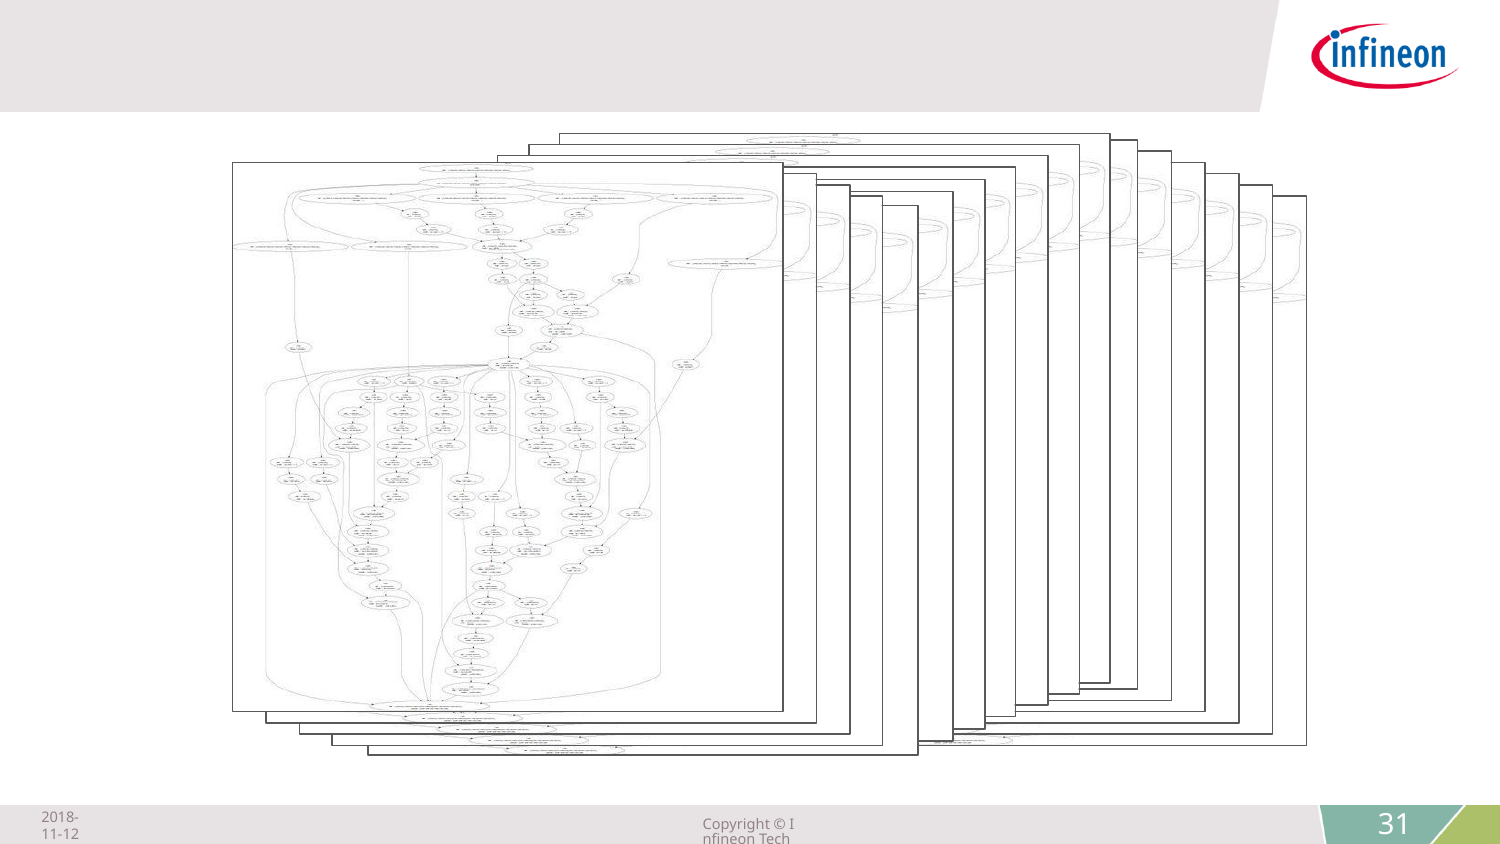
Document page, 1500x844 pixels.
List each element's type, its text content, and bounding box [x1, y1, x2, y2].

text_box [817, 179, 986, 730]
text_box [559, 133, 1111, 683]
slide_number 31 [1364, 806, 1412, 844]
text_box [299, 184, 850, 735]
text_box [332, 196, 883, 746]
text_box [232, 162, 783, 712]
text_box [1049, 151, 1172, 701]
picture [0, 0, 1500, 112]
text_box [367, 205, 919, 755]
text_box [986, 173, 1239, 724]
text_box [1016, 162, 1206, 712]
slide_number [41, 806, 89, 844]
picture [0, 805, 1500, 844]
text_box [850, 191, 954, 741]
text_box [497, 155, 1049, 705]
text_box [265, 173, 817, 724]
text_box [1080, 139, 1138, 690]
text_box [529, 144, 1080, 694]
text_box [783, 167, 1016, 717]
footer Copyright © Infineon Technologies AG 2018. All rights reserved. [702, 806, 798, 844]
text_box [954, 184, 1273, 735]
text_box [919, 196, 1307, 746]
